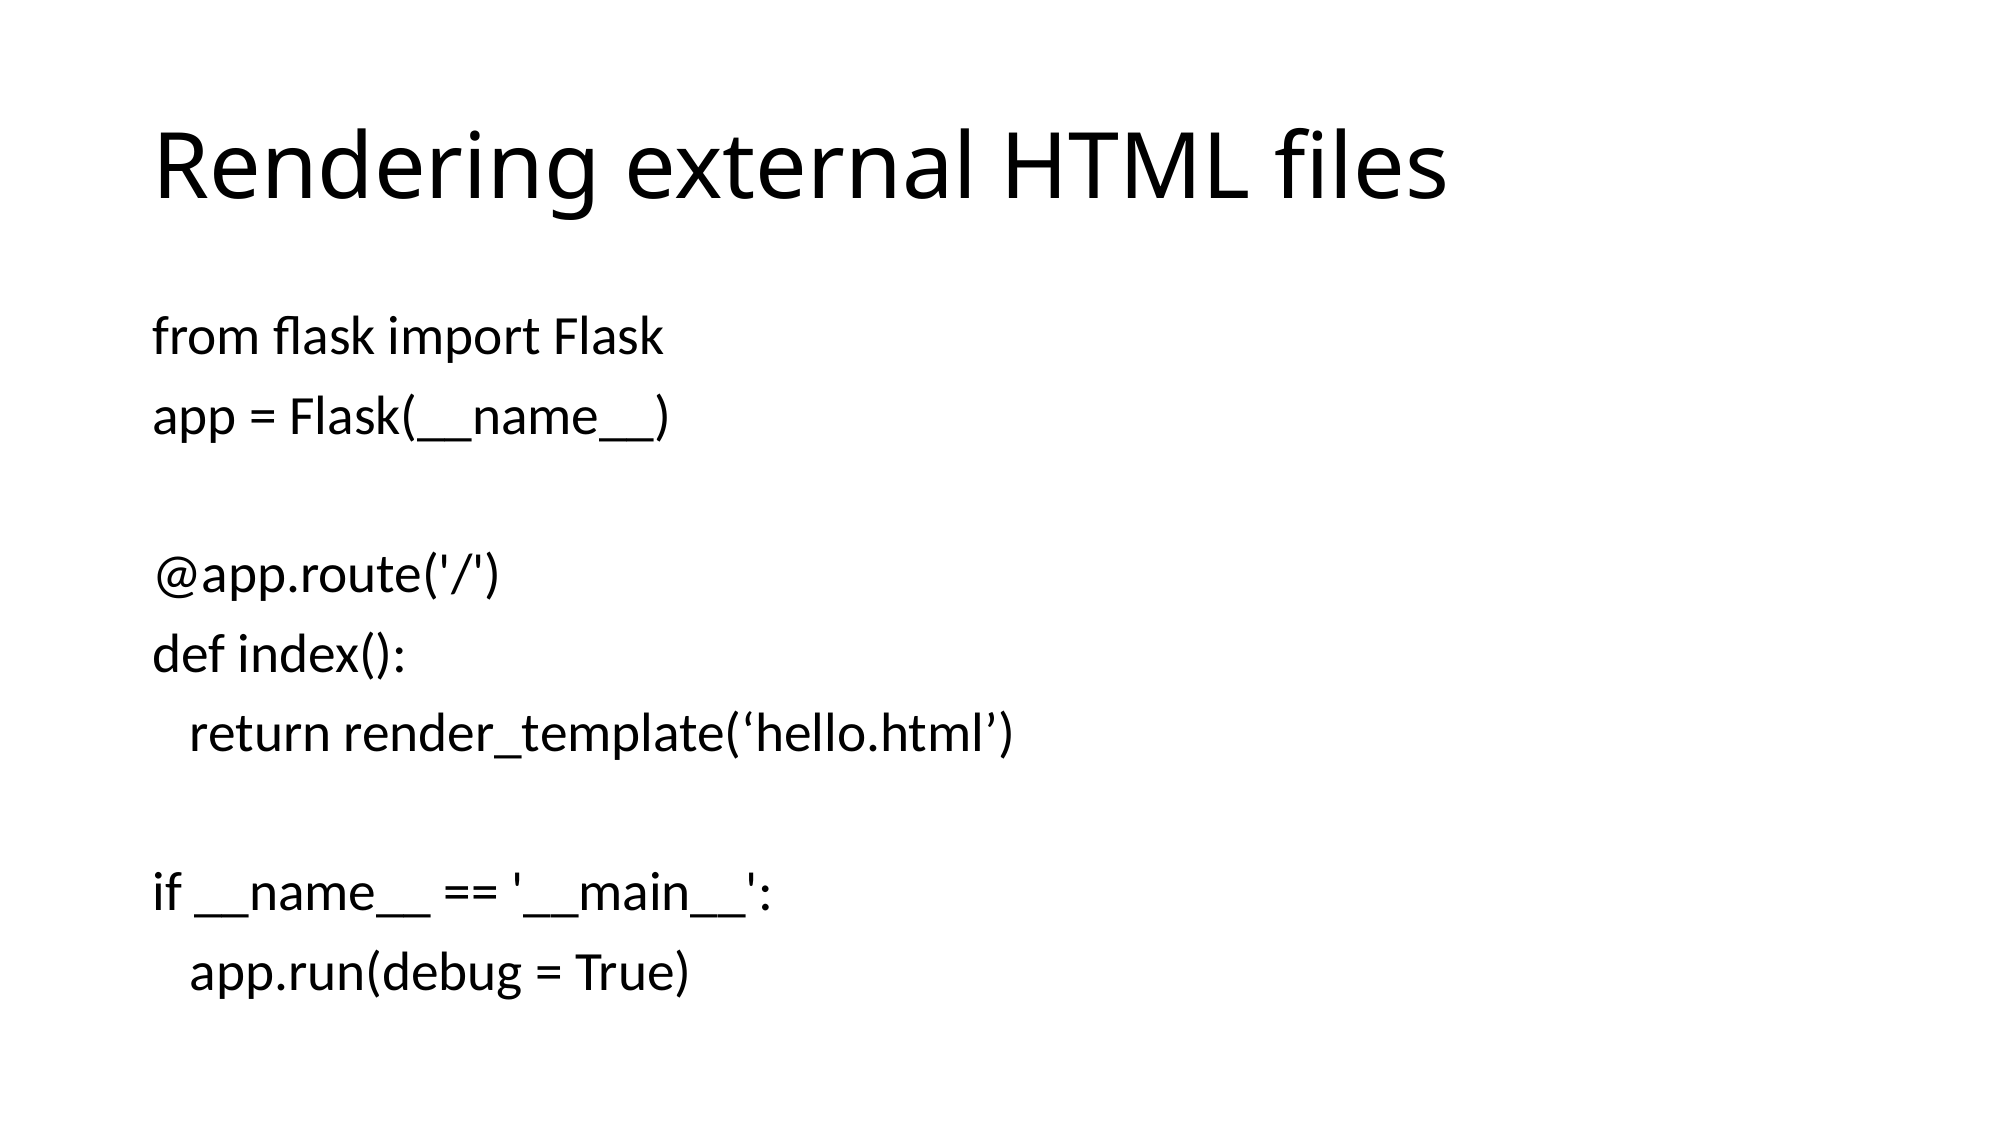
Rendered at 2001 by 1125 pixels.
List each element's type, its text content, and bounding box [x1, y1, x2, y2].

title Rendering external HTML files [137, 59, 1863, 278]
list from flask import Flask app = Flask(__name__) @app.route('/') def index(): return render_template(‘hello.html’) if __name__ == '__main__': app.run(debug = True) [137, 299, 1863, 1014]
